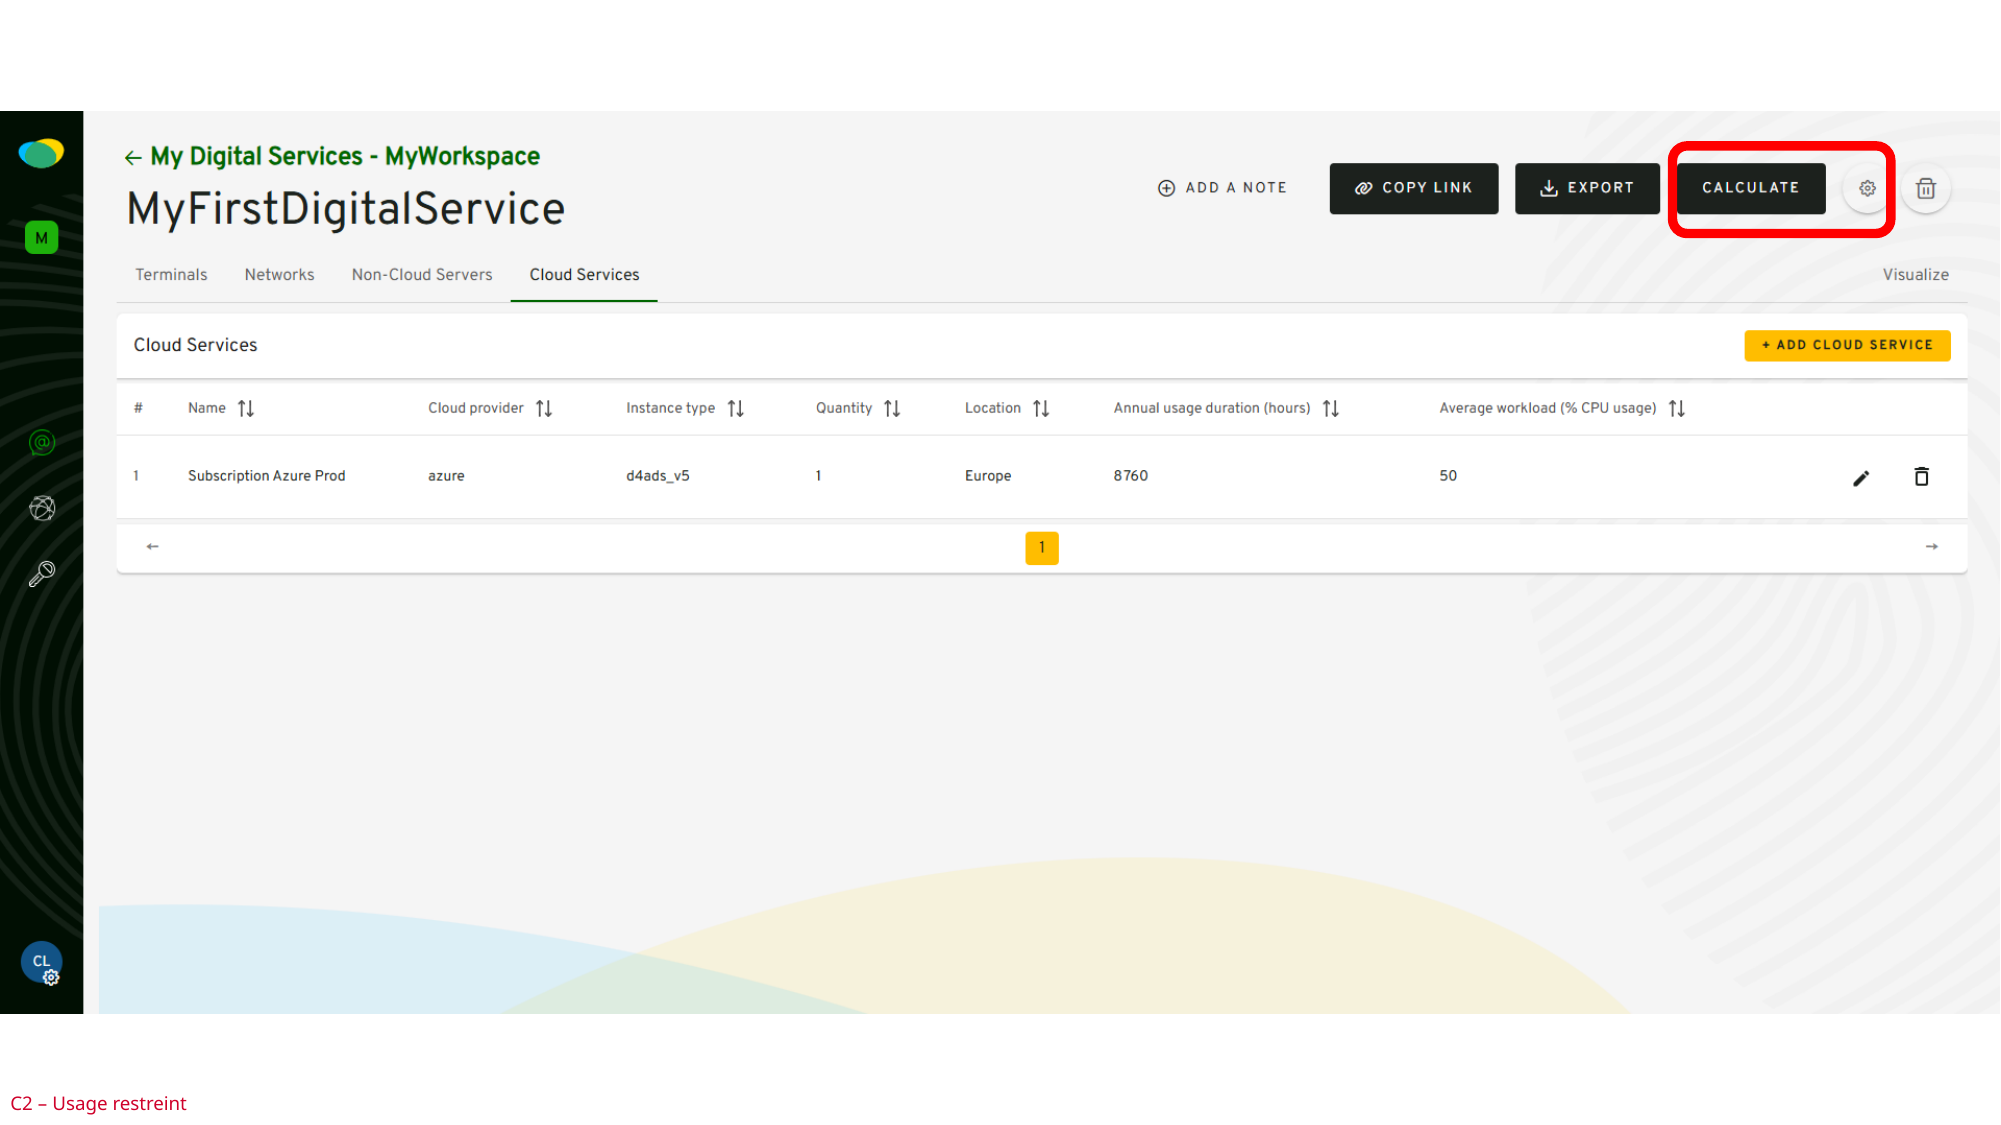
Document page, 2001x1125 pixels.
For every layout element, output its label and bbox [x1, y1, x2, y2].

picture [0, 111, 2000, 1014]
